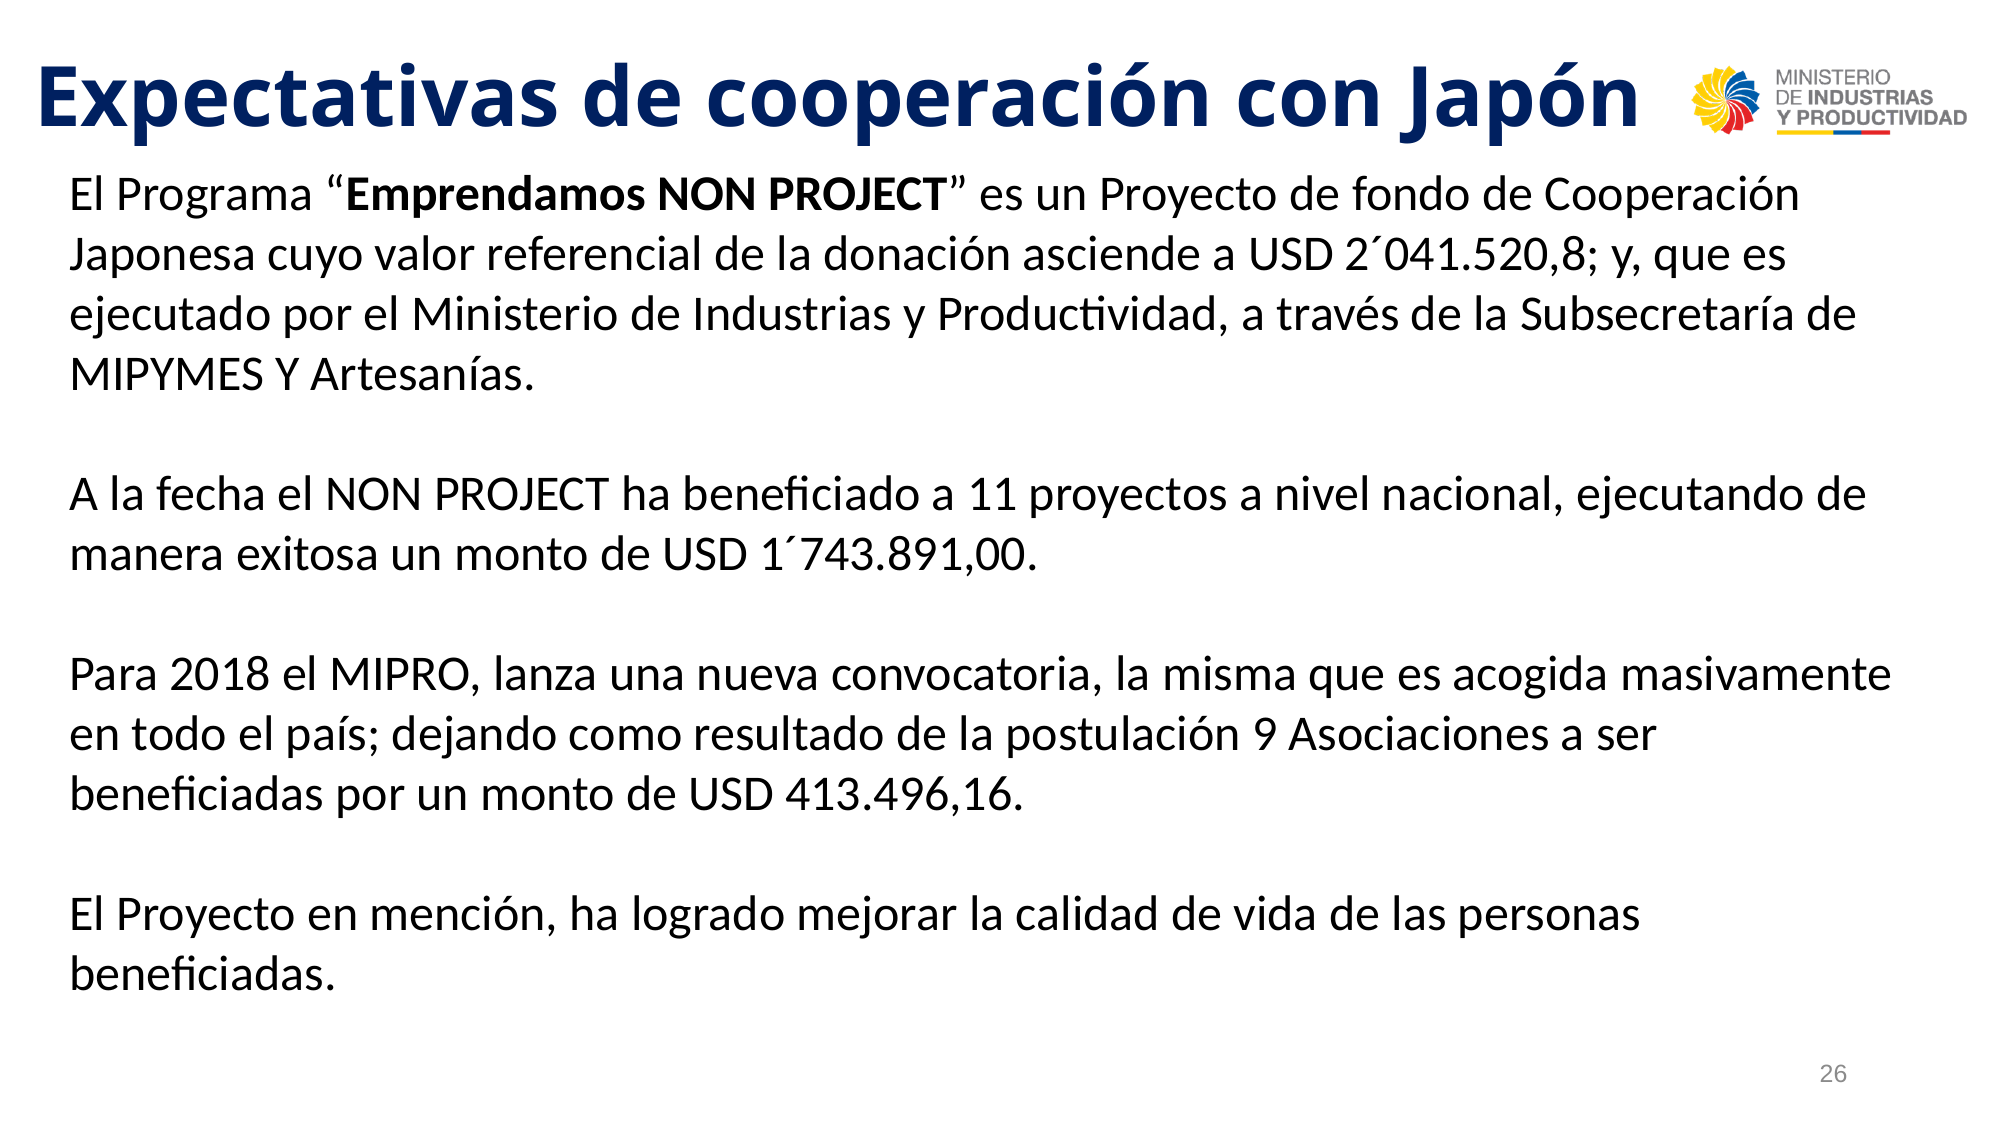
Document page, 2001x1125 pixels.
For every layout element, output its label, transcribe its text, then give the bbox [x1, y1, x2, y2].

title Expectativas de cooperación con Japón [19, 0, 1716, 202]
slide_number 26 [1412, 1042, 1863, 1103]
text_box El Programa “Emprendamos NON PROJECT” es un Proyecto de fondo de Cooperación Japonesa cuyo valor referencial de la donación asciende a USD 2´041.520,8; y, que es ejecutado por el Ministerio de Industrias y Productividad, a través de la Subsecretaría de MIPYMES Y Artesanías. A la fecha el NON PROJECT ha beneficiado a 11 proyectos a nivel nacional, ejecutando de manera exitosa un monto de USD 1´743.891,00. Para 2018 el MIPRO, lanza una nueva convocatoria, la misma que es acogida masivamente en todo el país; dejando como resultado de la postulación 9 Asociaciones a ser beneficiadas por un monto de USD 413.496,16. El Proyecto en mención, ha logrado mejorar la calidad de vida de las personas beneficiadas. [54, 152, 1915, 1008]
picture [1657, 32, 2000, 168]
